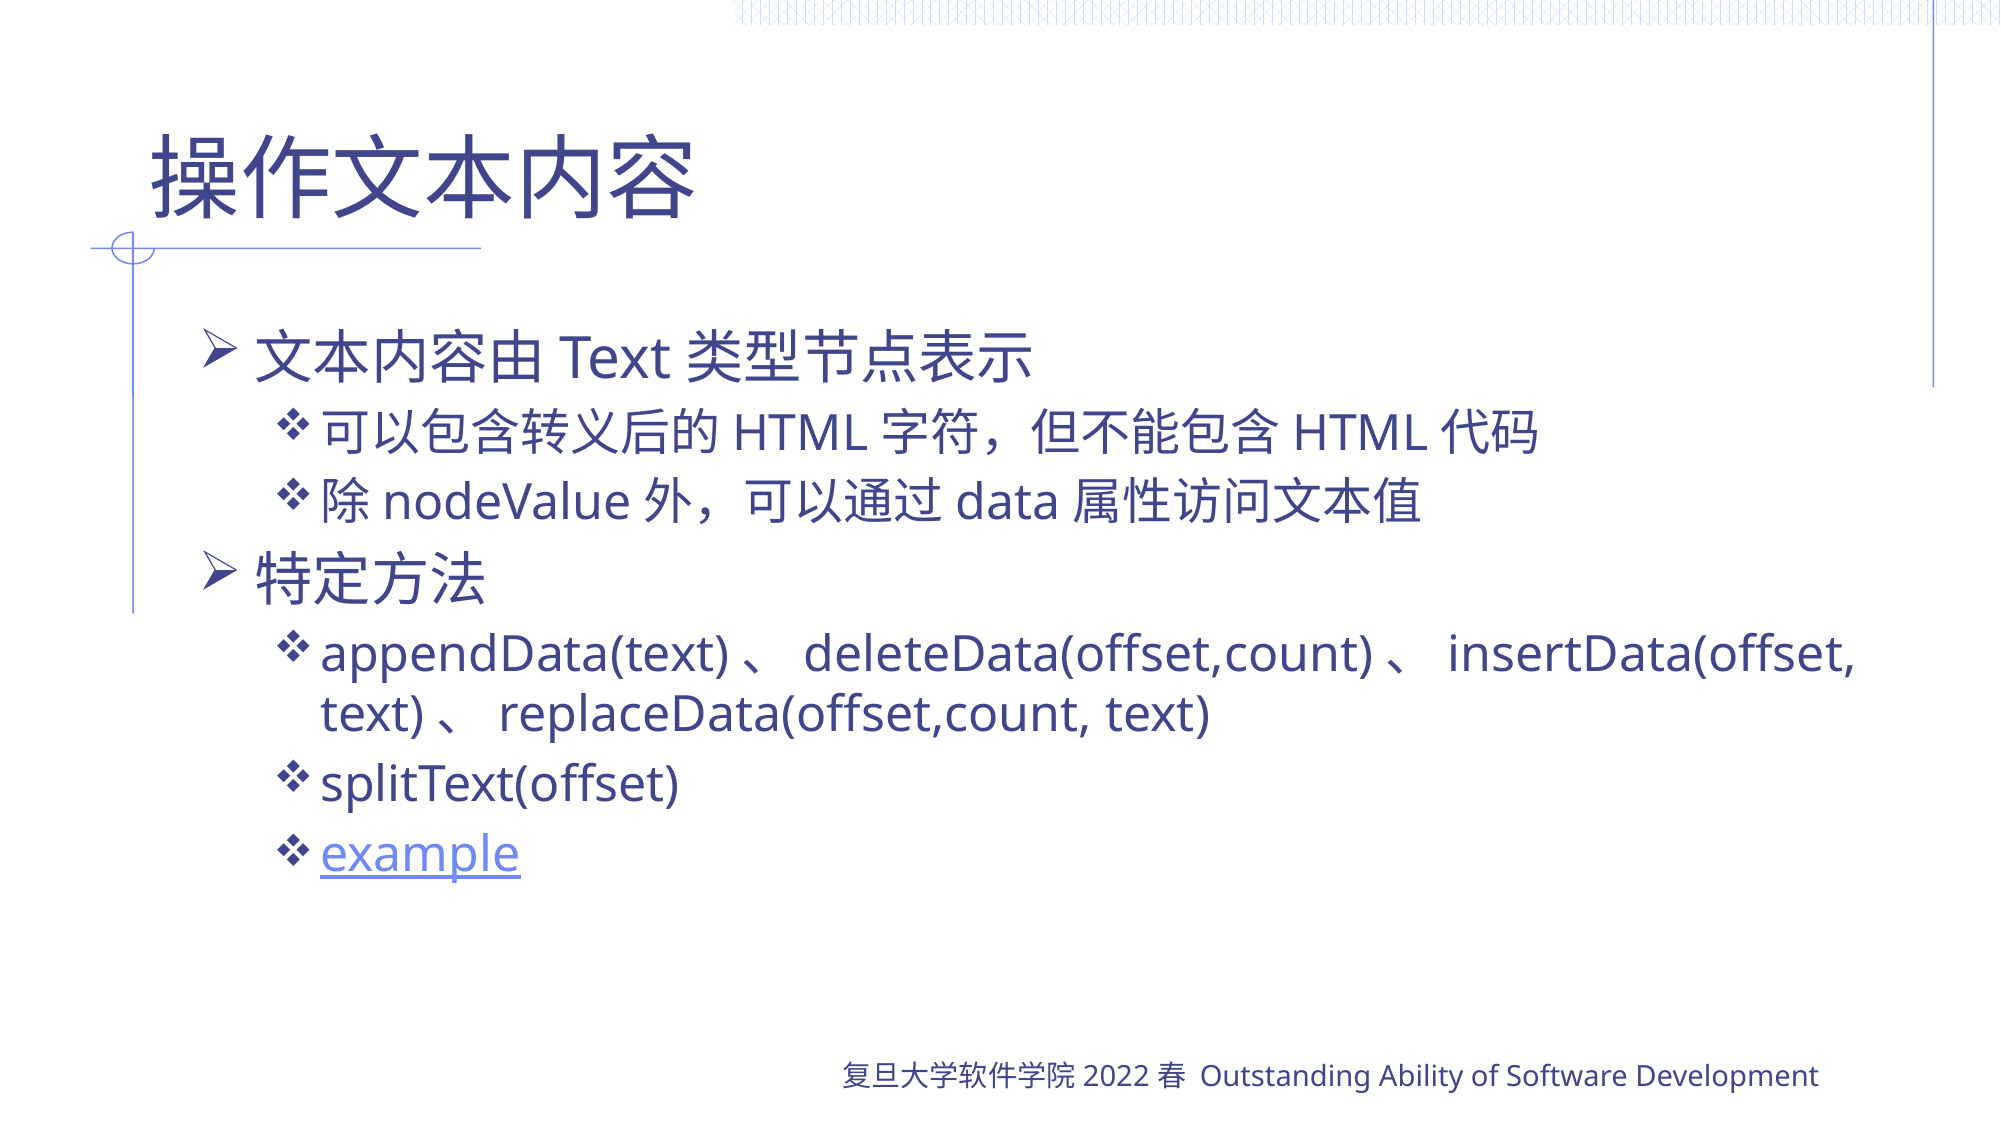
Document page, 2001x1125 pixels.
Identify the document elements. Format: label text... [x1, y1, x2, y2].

list 文本内容由Text类型节点表示 可以包含转义后的HTML字符，但不能包含HTML代码 除nodeValue外，可以通过data属性访问文本值 特定方法 appendData(text)、deleteData(offset,count)、insertData(offset,text)、replaceData(offset,count, text) splitText(offset) example [183, 312, 1884, 988]
title 操作文本内容 [133, 50, 1834, 238]
